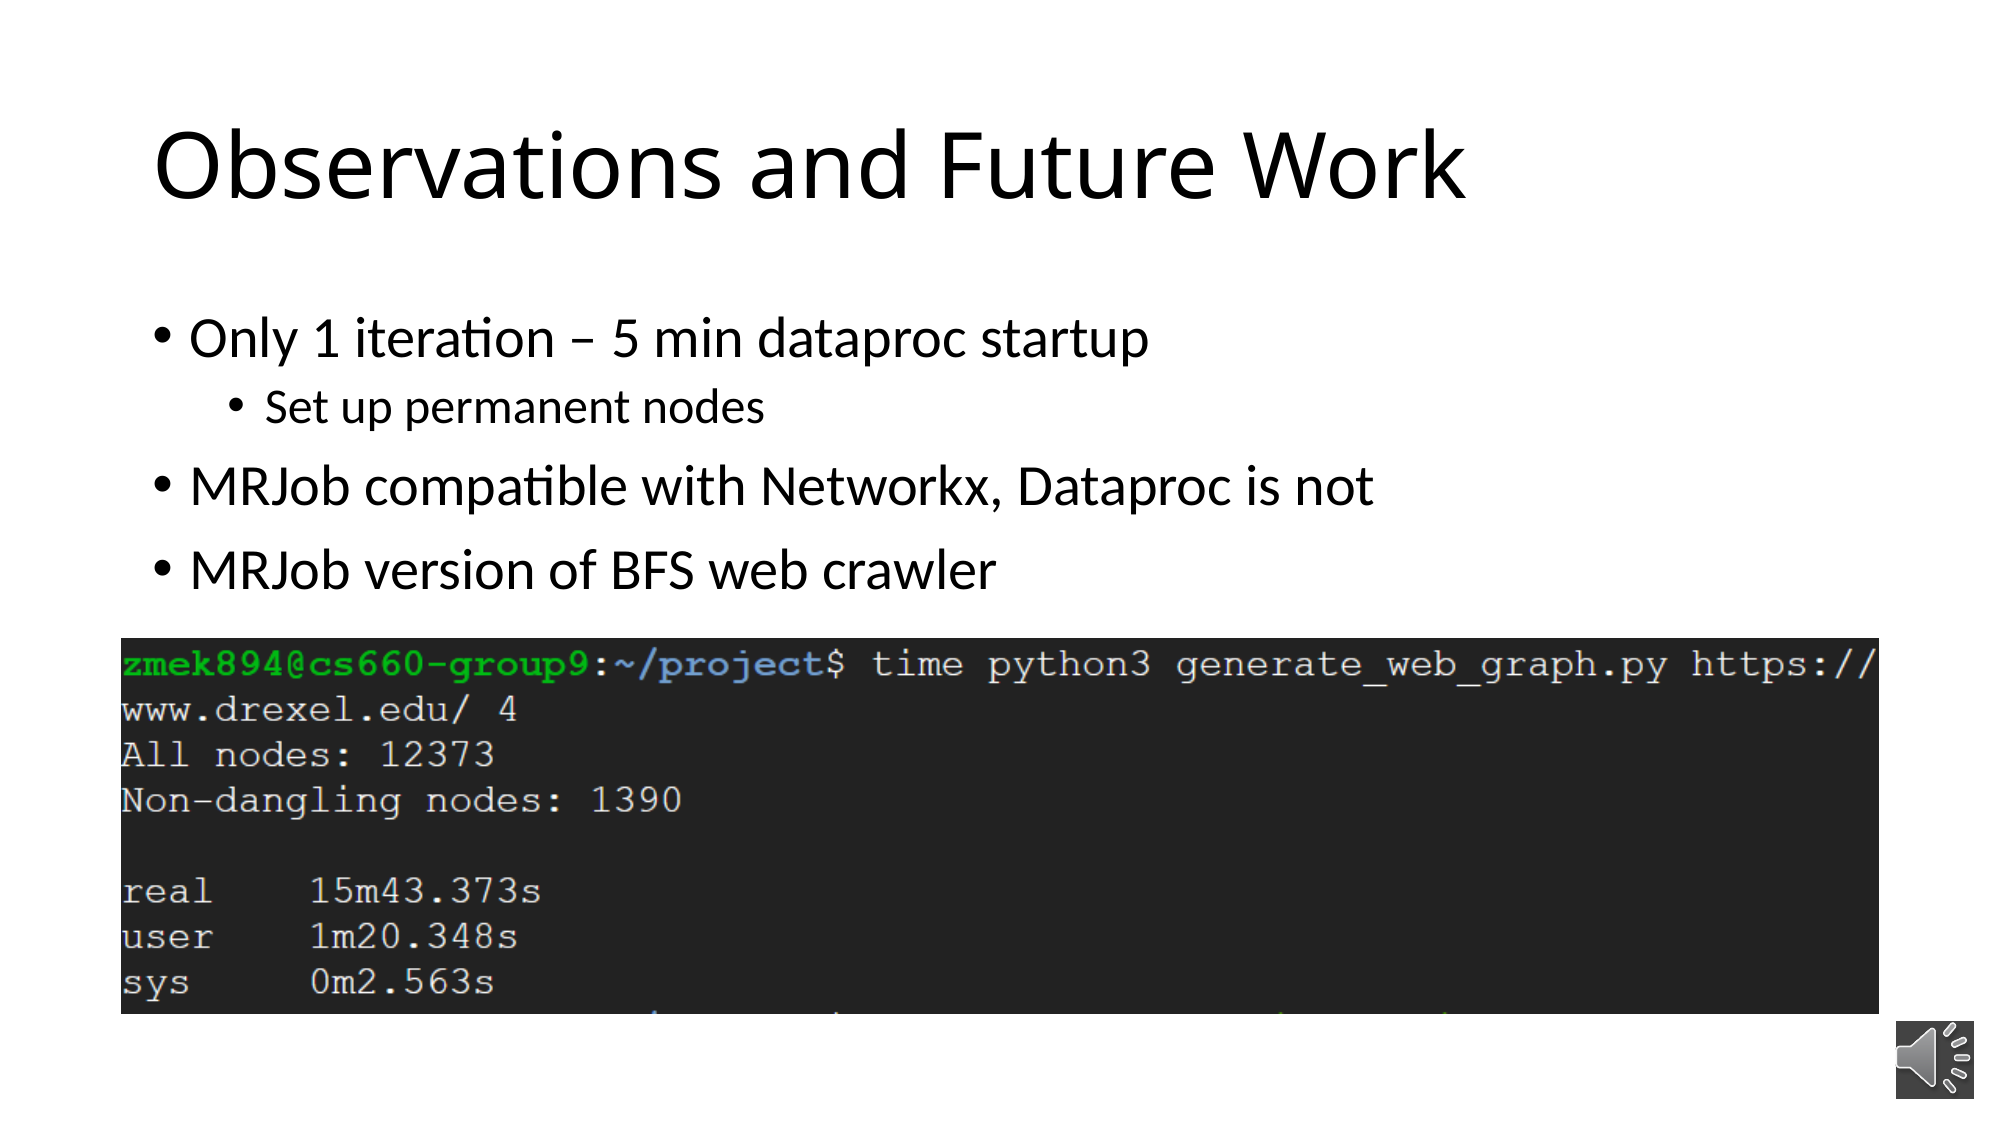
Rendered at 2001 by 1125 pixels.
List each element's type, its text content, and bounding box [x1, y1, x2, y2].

picture [1894, 1019, 1975, 1100]
title Observations and Future Work [137, 59, 1863, 278]
picture [121, 638, 1879, 1014]
list Only 1 iteration – 5 min dataproc startup Set up permanent nodes MRJob compatible with Networkx, Dataproc is not MRJob version of BFS web crawler [137, 299, 1863, 638]
